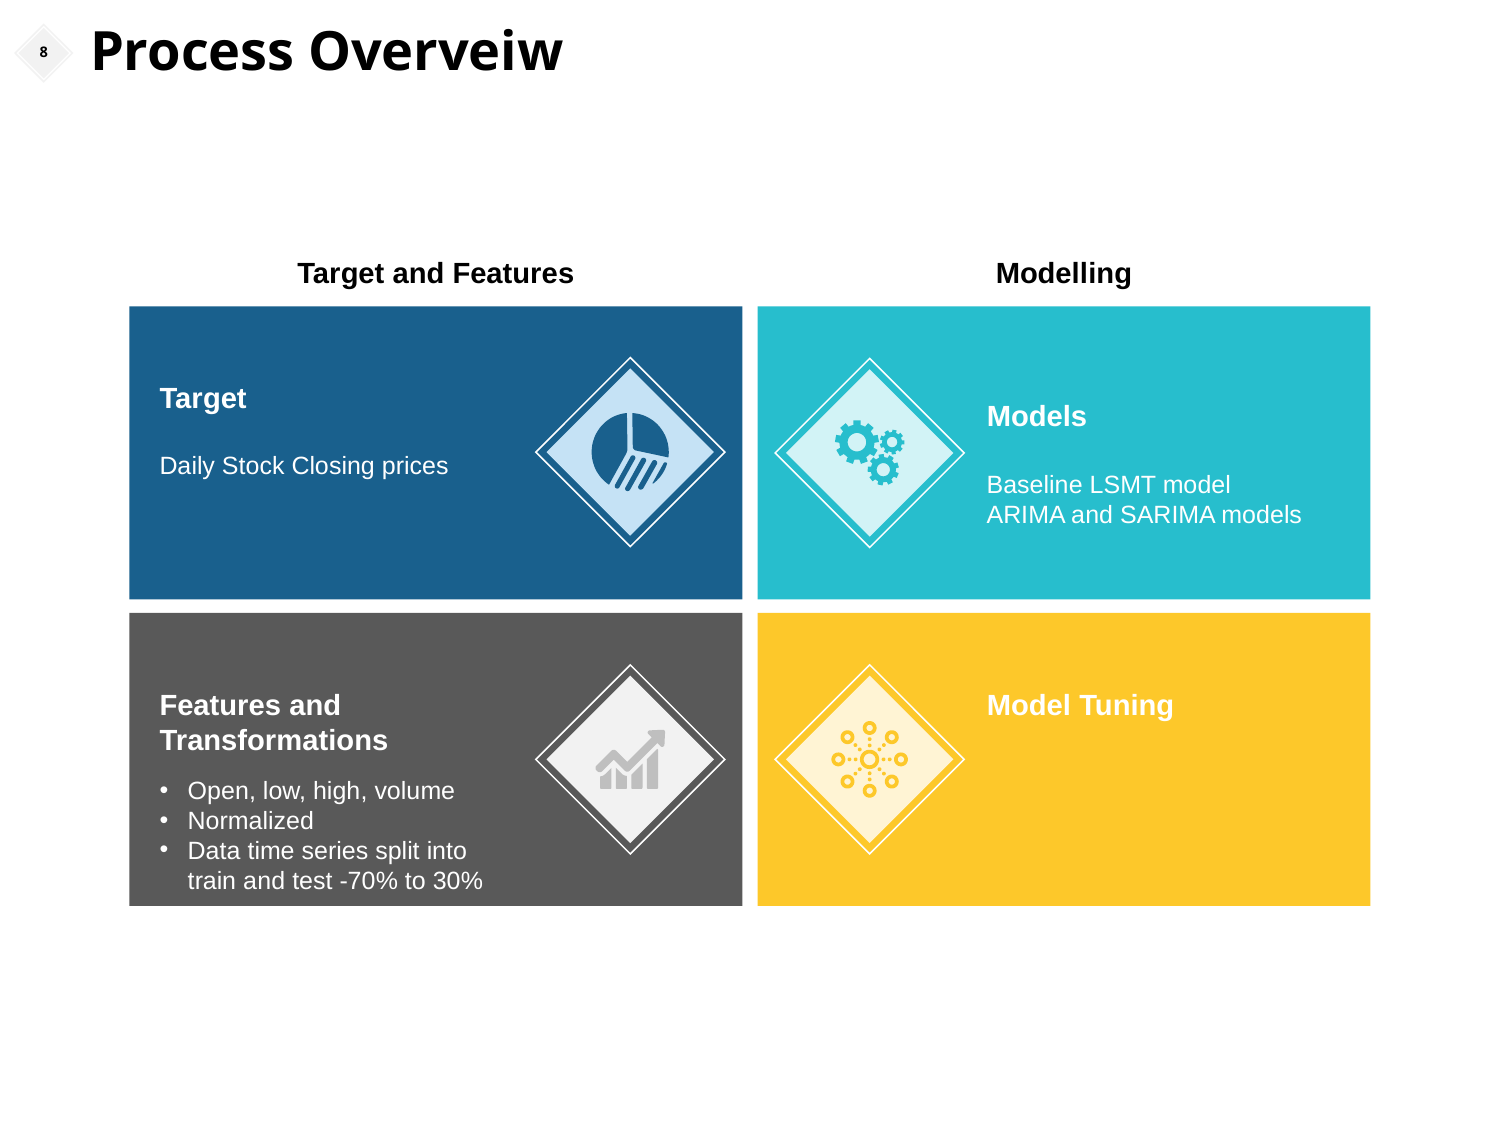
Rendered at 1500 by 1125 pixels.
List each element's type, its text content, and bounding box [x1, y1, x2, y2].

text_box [129, 246, 1371, 934]
slide_number 8 [9, 23, 78, 84]
title Process Overveiw [75, 16, 1425, 90]
